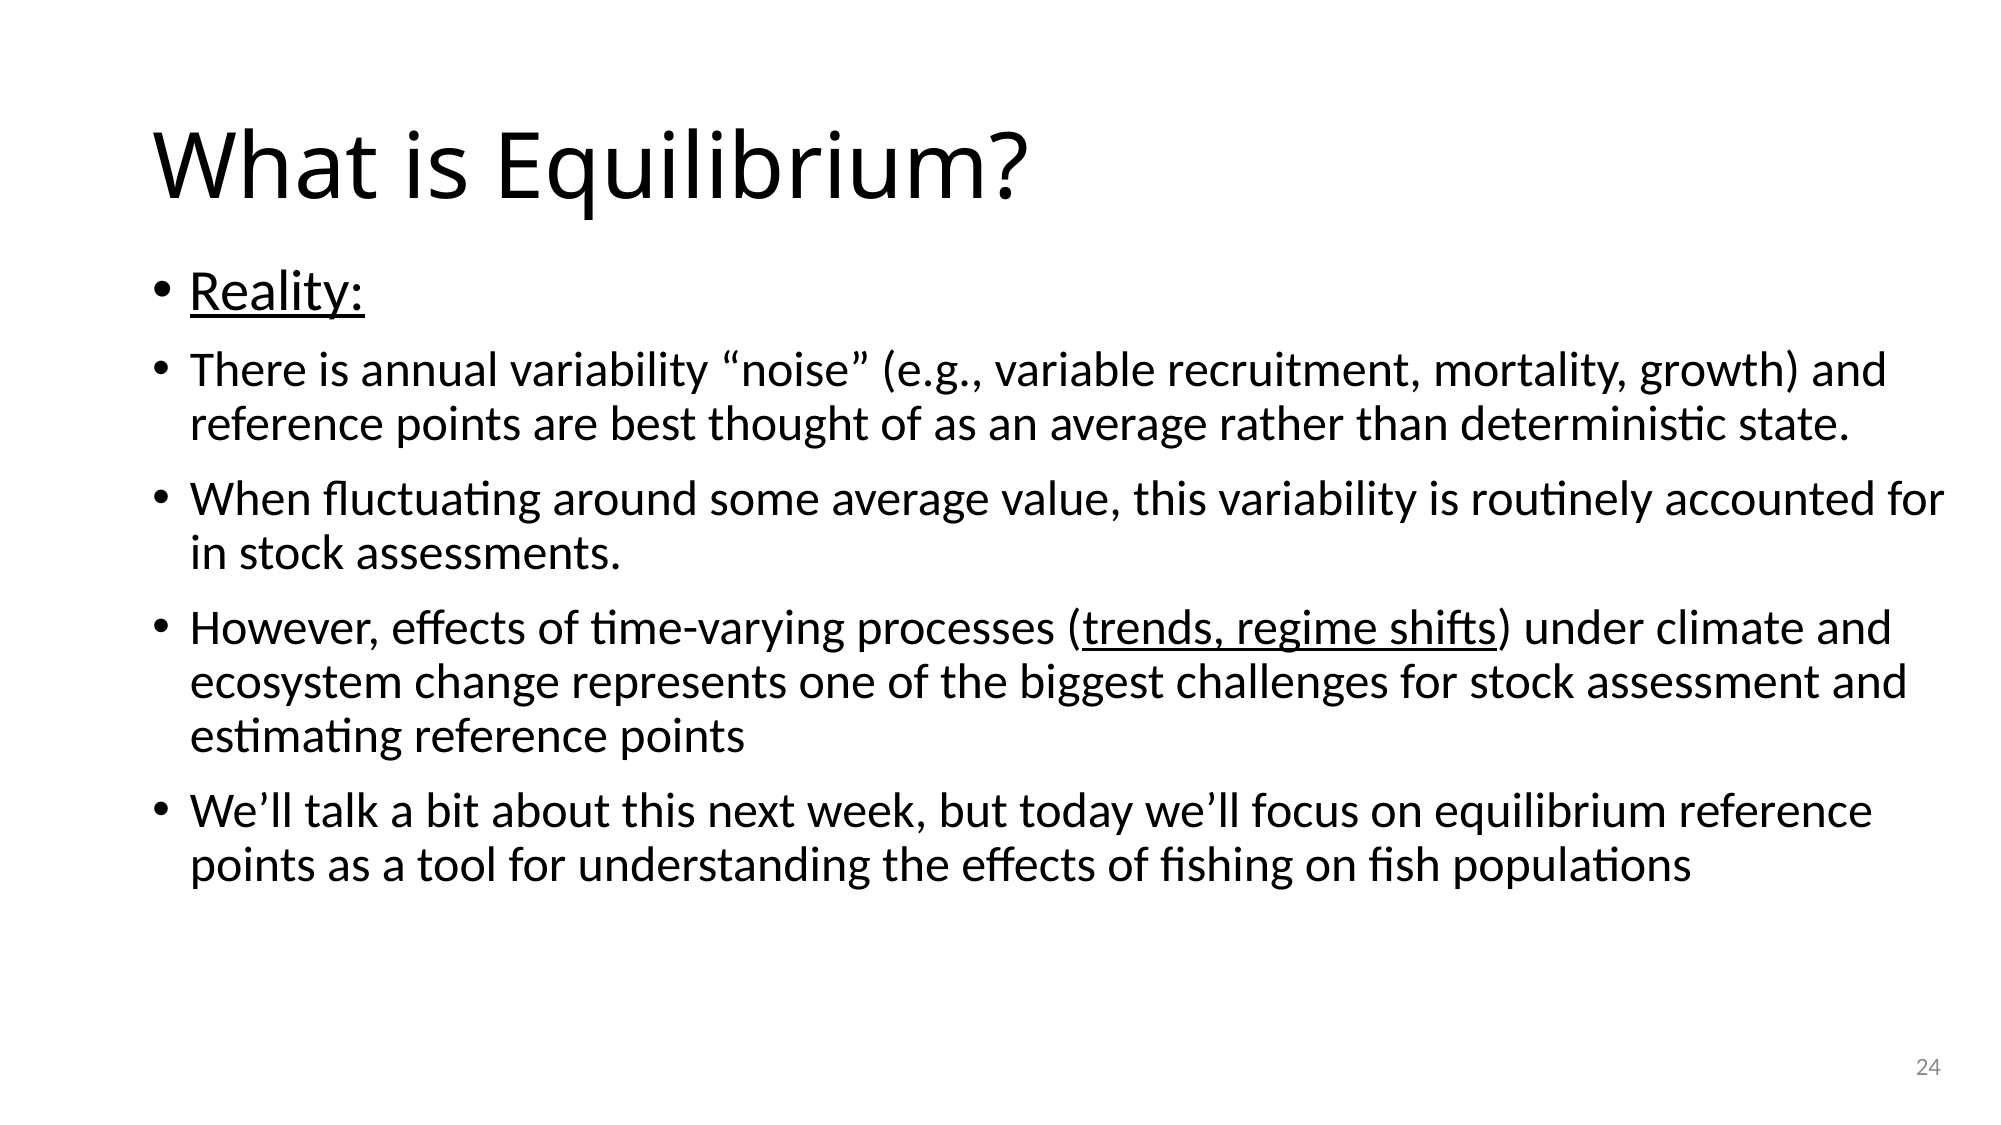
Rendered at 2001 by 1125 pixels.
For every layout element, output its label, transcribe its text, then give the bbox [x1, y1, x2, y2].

slide_number 24 [1506, 1035, 1957, 1096]
list Reality: There is annual variability “noise” (e.g., variable recruitment, mortality, growth) and reference points are best thought of as an average rather than deterministic state. When fluctuating around some average value, this variability is routinely accounted for in stock assessments. However, effects of time-varying processes (trends, regime shifts) under climate and ecosystem change represents one of the biggest challenges for stock assessment and estimating reference points We’ll talk a bit about this next week, but today we’ll focus on equilibrium reference points as a tool for understanding the effects of fishing on fish populations [137, 252, 1985, 1093]
title What is Equilibrium? [137, 59, 1863, 252]
